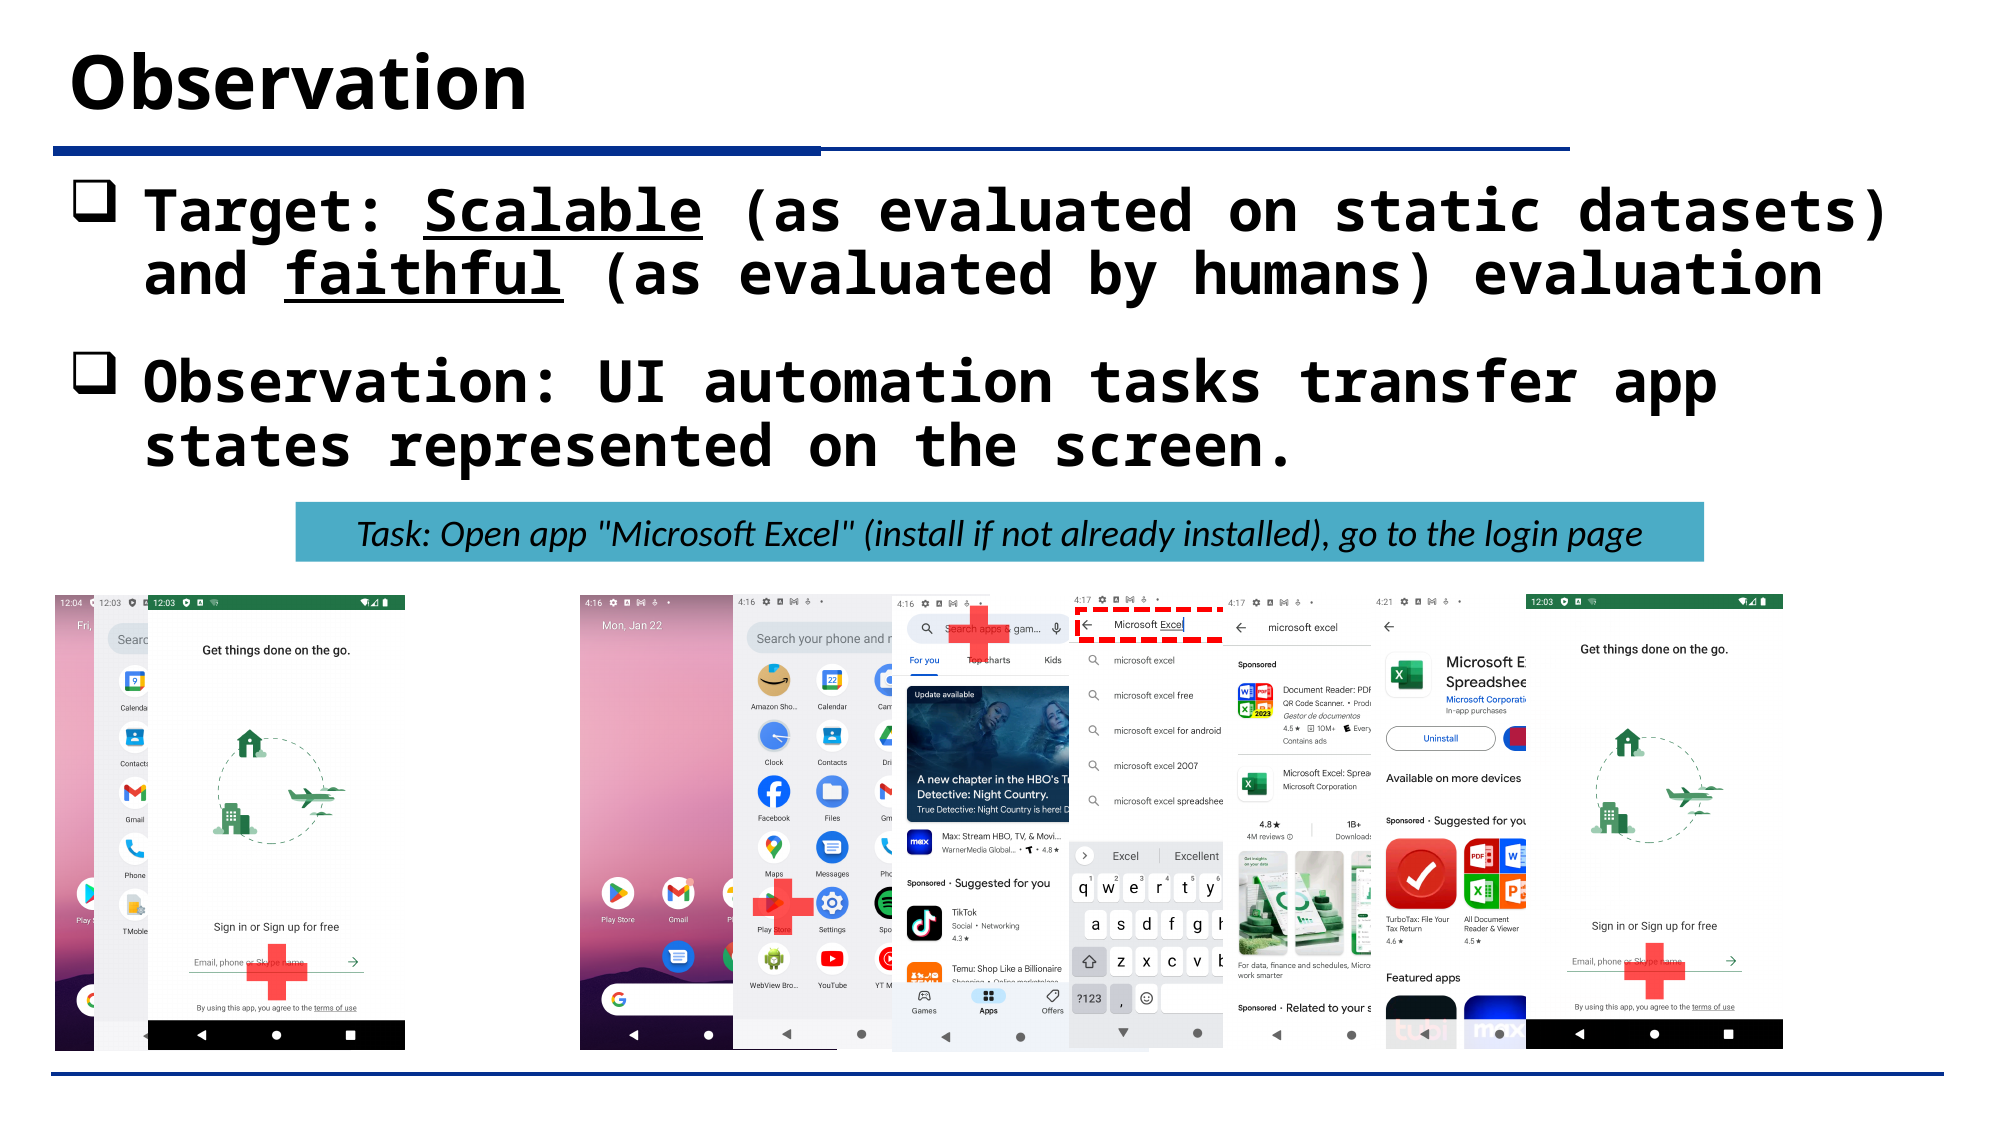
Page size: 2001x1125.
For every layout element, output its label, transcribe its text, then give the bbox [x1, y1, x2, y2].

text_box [1069, 592, 1326, 1048]
picture [55, 595, 405, 1051]
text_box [580, 595, 837, 1050]
title Observation [53, 15, 1947, 143]
list Target: Scalable (as evaluated on static datasets) and faithful (as evaluated by humans) evaluation Observation: UI automation tasks transfer app states represented on the screen. [53, 173, 1947, 1048]
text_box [733, 594, 990, 1049]
text_box Task: Open app "Microsoft Excel" (install if not already installed), go to the login page [295, 501, 1705, 562]
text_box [1222, 595, 1480, 1050]
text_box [892, 595, 1149, 1052]
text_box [1370, 594, 1526, 1049]
picture [1526, 594, 1783, 1049]
